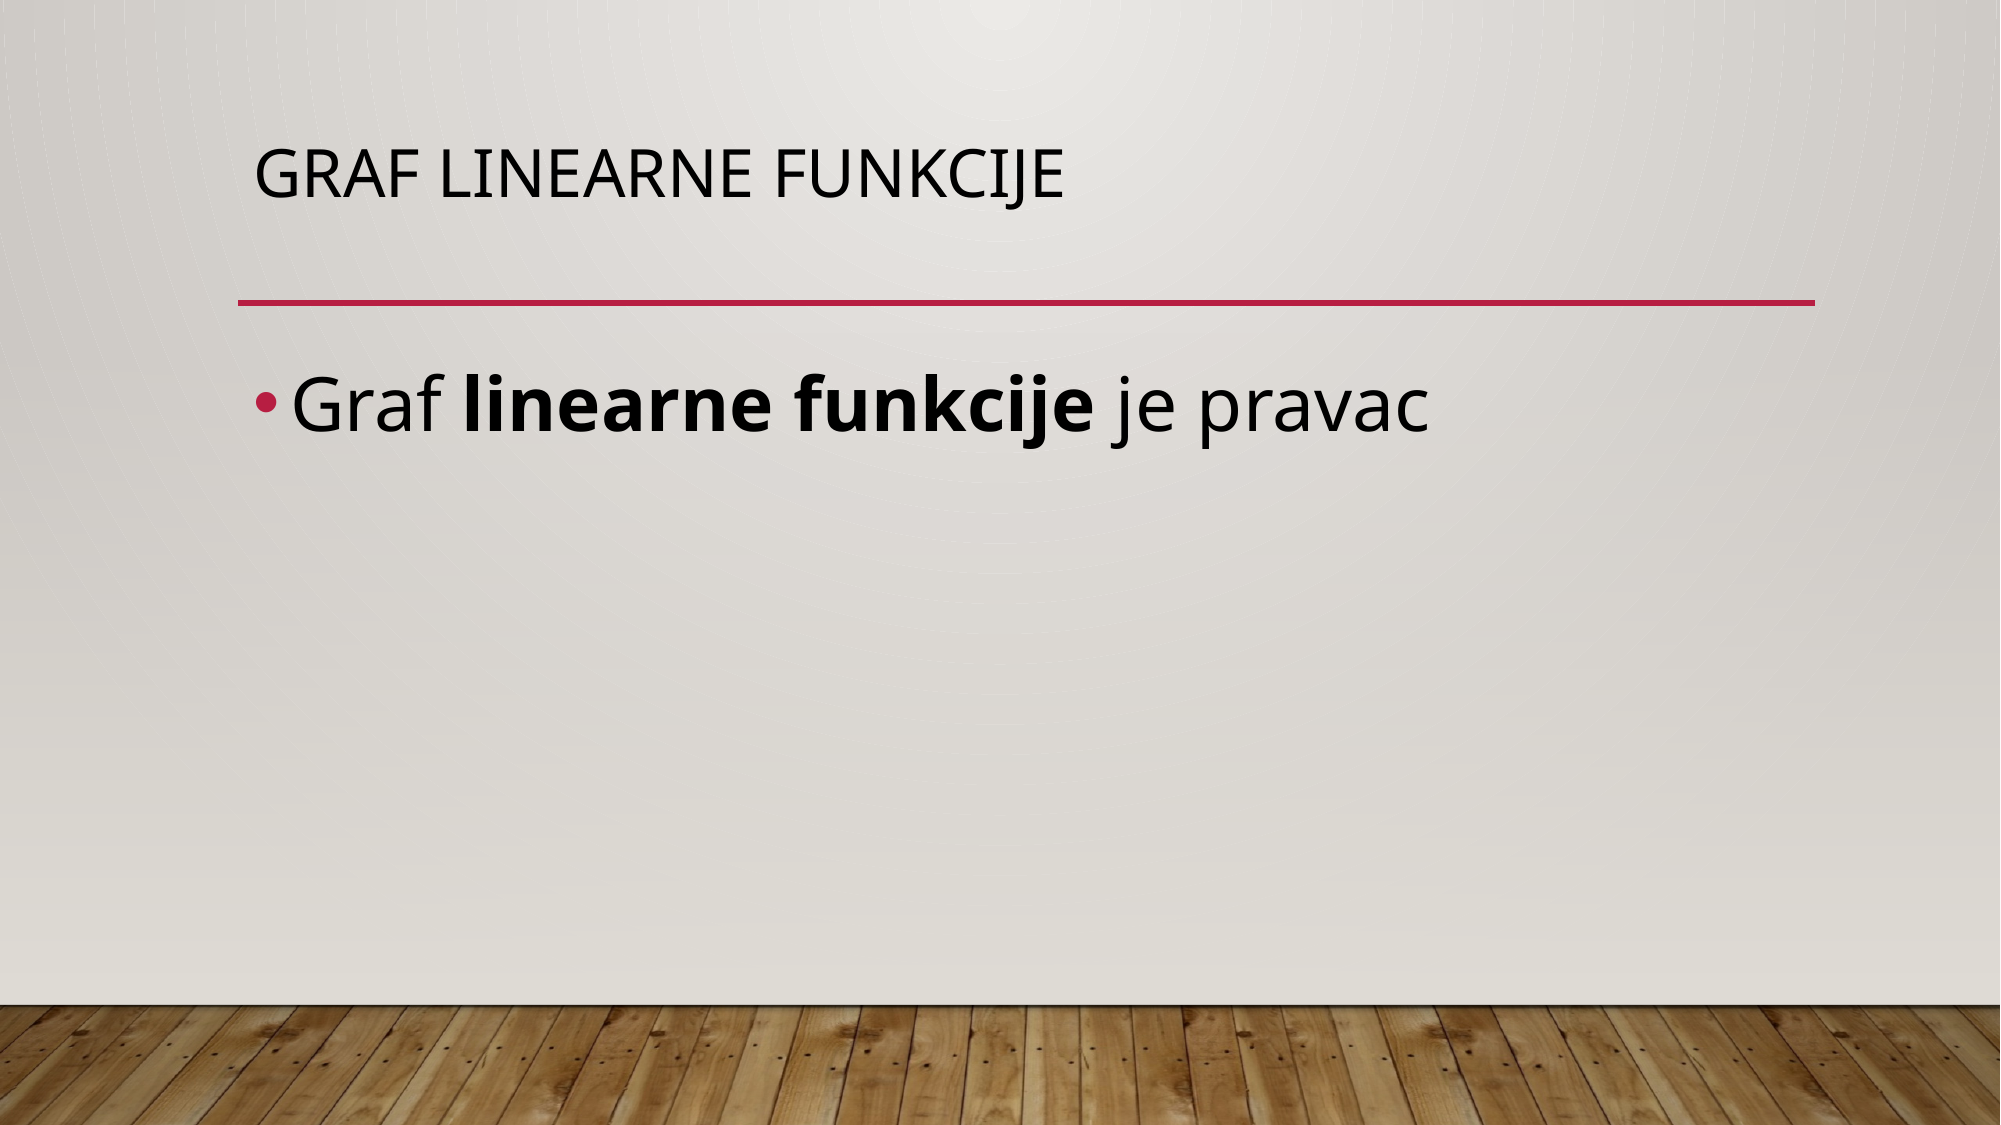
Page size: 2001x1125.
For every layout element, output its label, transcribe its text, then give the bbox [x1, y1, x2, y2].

title GRAF LINEARNE FUNKCIJE [238, 131, 1814, 305]
picture [0, 1005, 2000, 1125]
